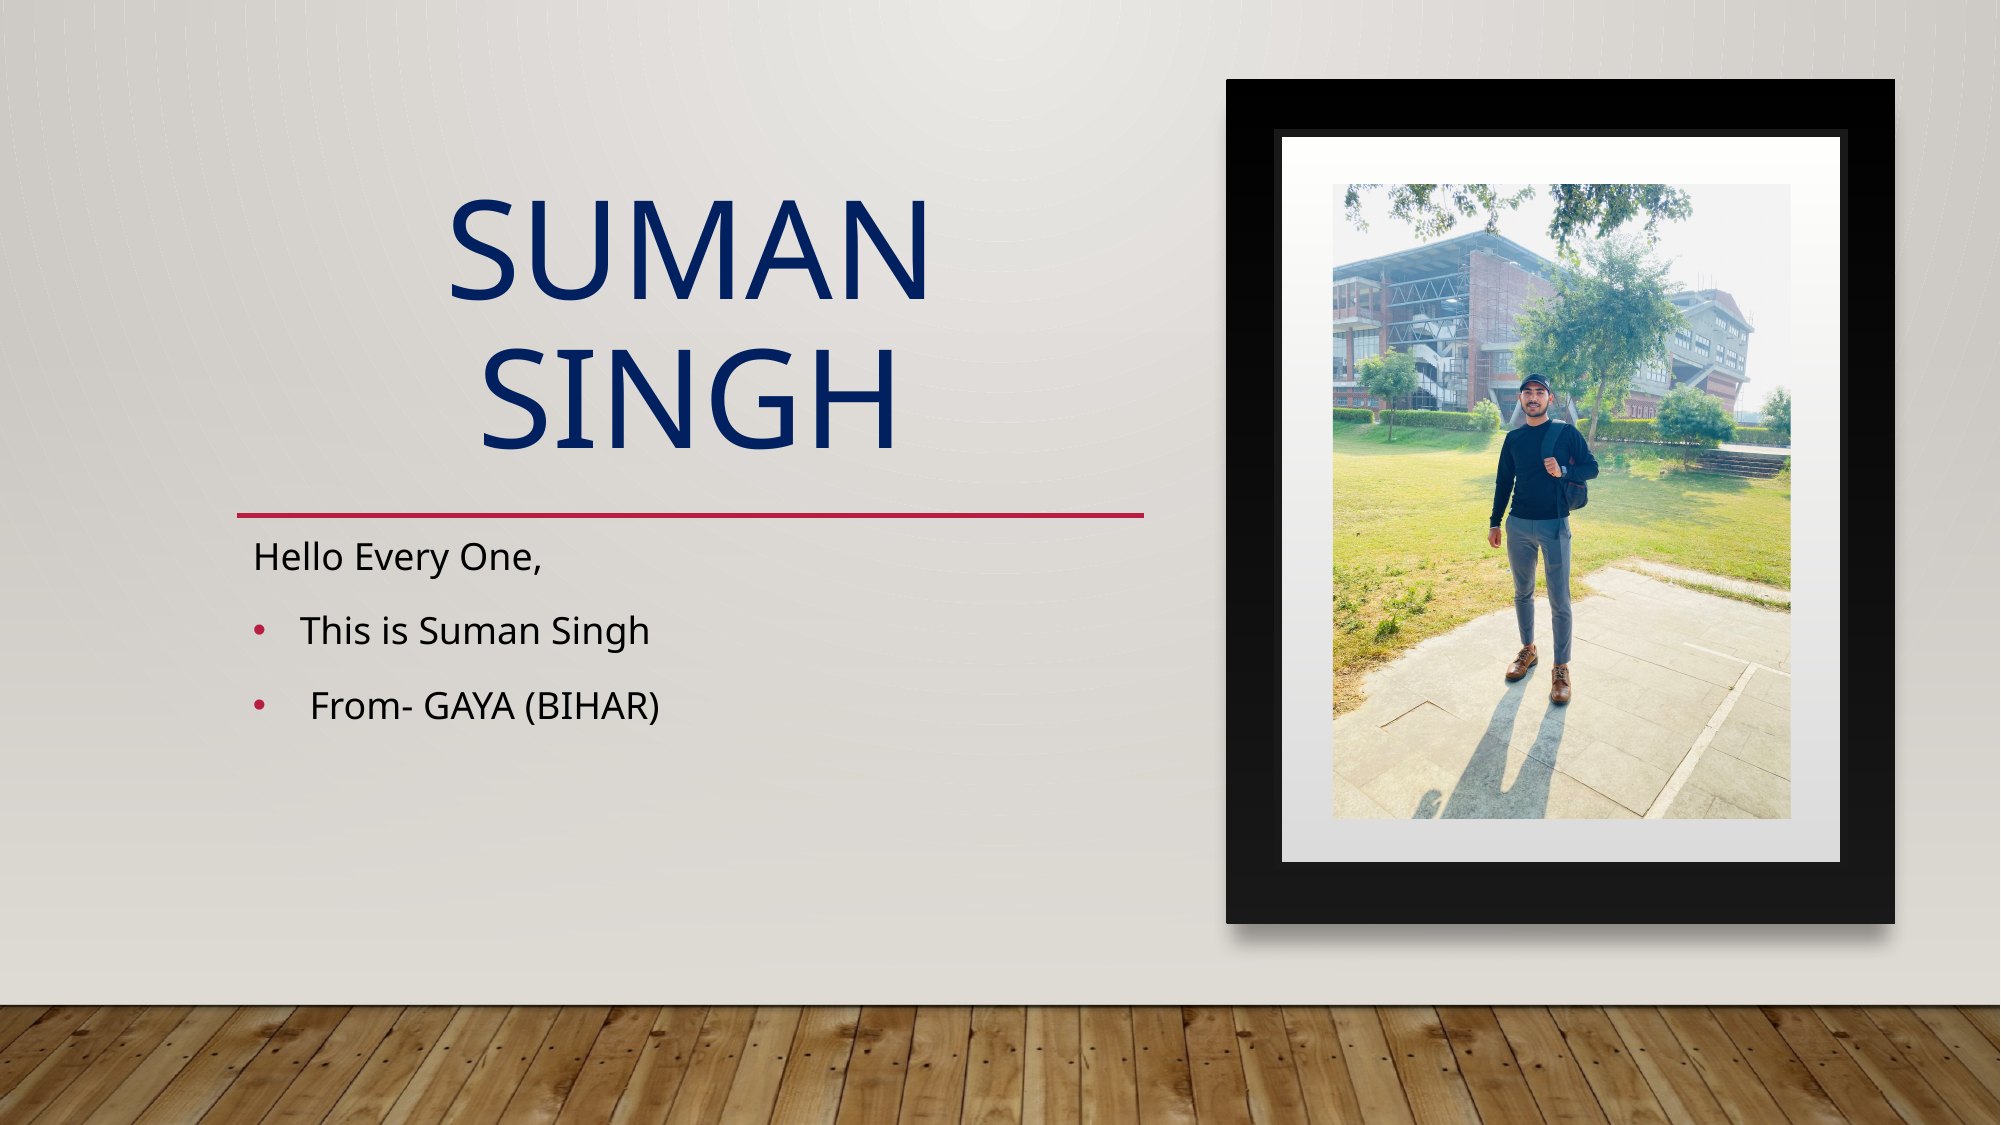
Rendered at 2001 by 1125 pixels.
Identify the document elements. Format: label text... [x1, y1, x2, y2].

list Hello Every One, This is Suman Singh From- GAYA (BIHAR) [237, 516, 1145, 845]
picture [0, 1005, 2000, 1125]
picture [1332, 183, 1791, 819]
title Suman Singh [238, 39, 1146, 486]
